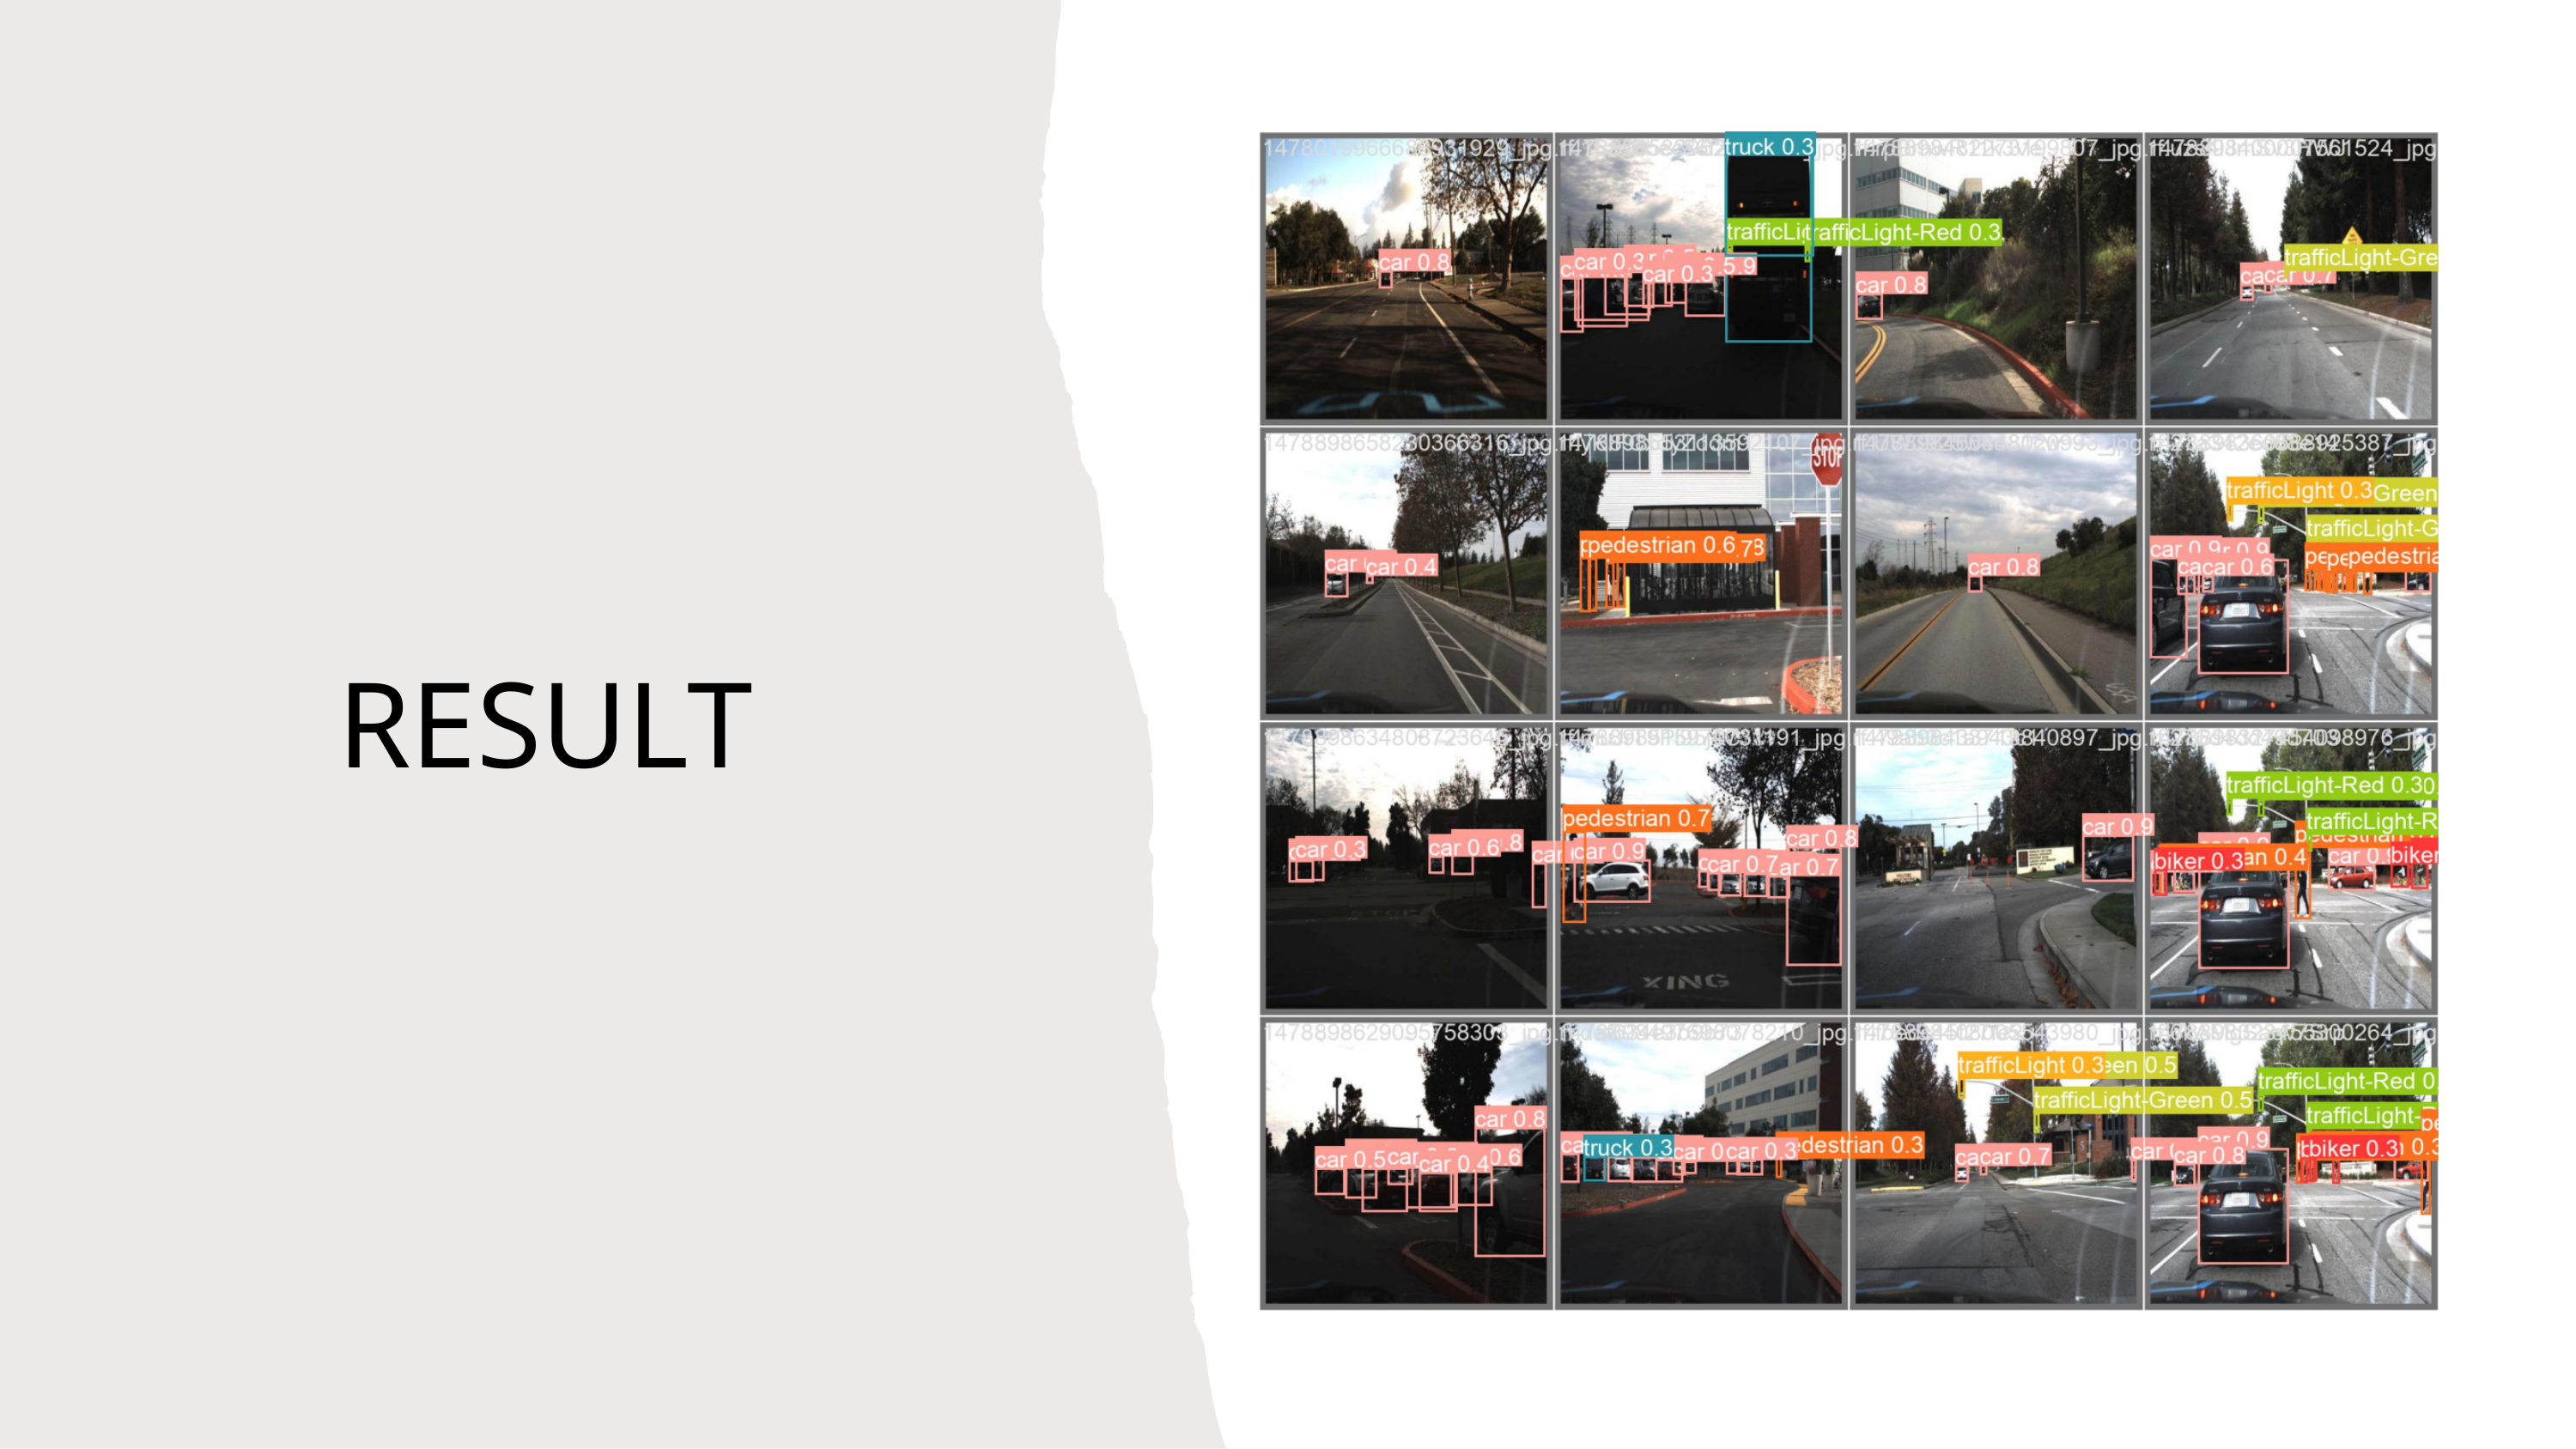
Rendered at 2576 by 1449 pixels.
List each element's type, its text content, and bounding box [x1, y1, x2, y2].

text_box [1041, 0, 2576, 1449]
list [1249, 122, 2448, 1320]
title RESULT [163, 209, 928, 800]
text_box [0, 0, 1227, 1449]
